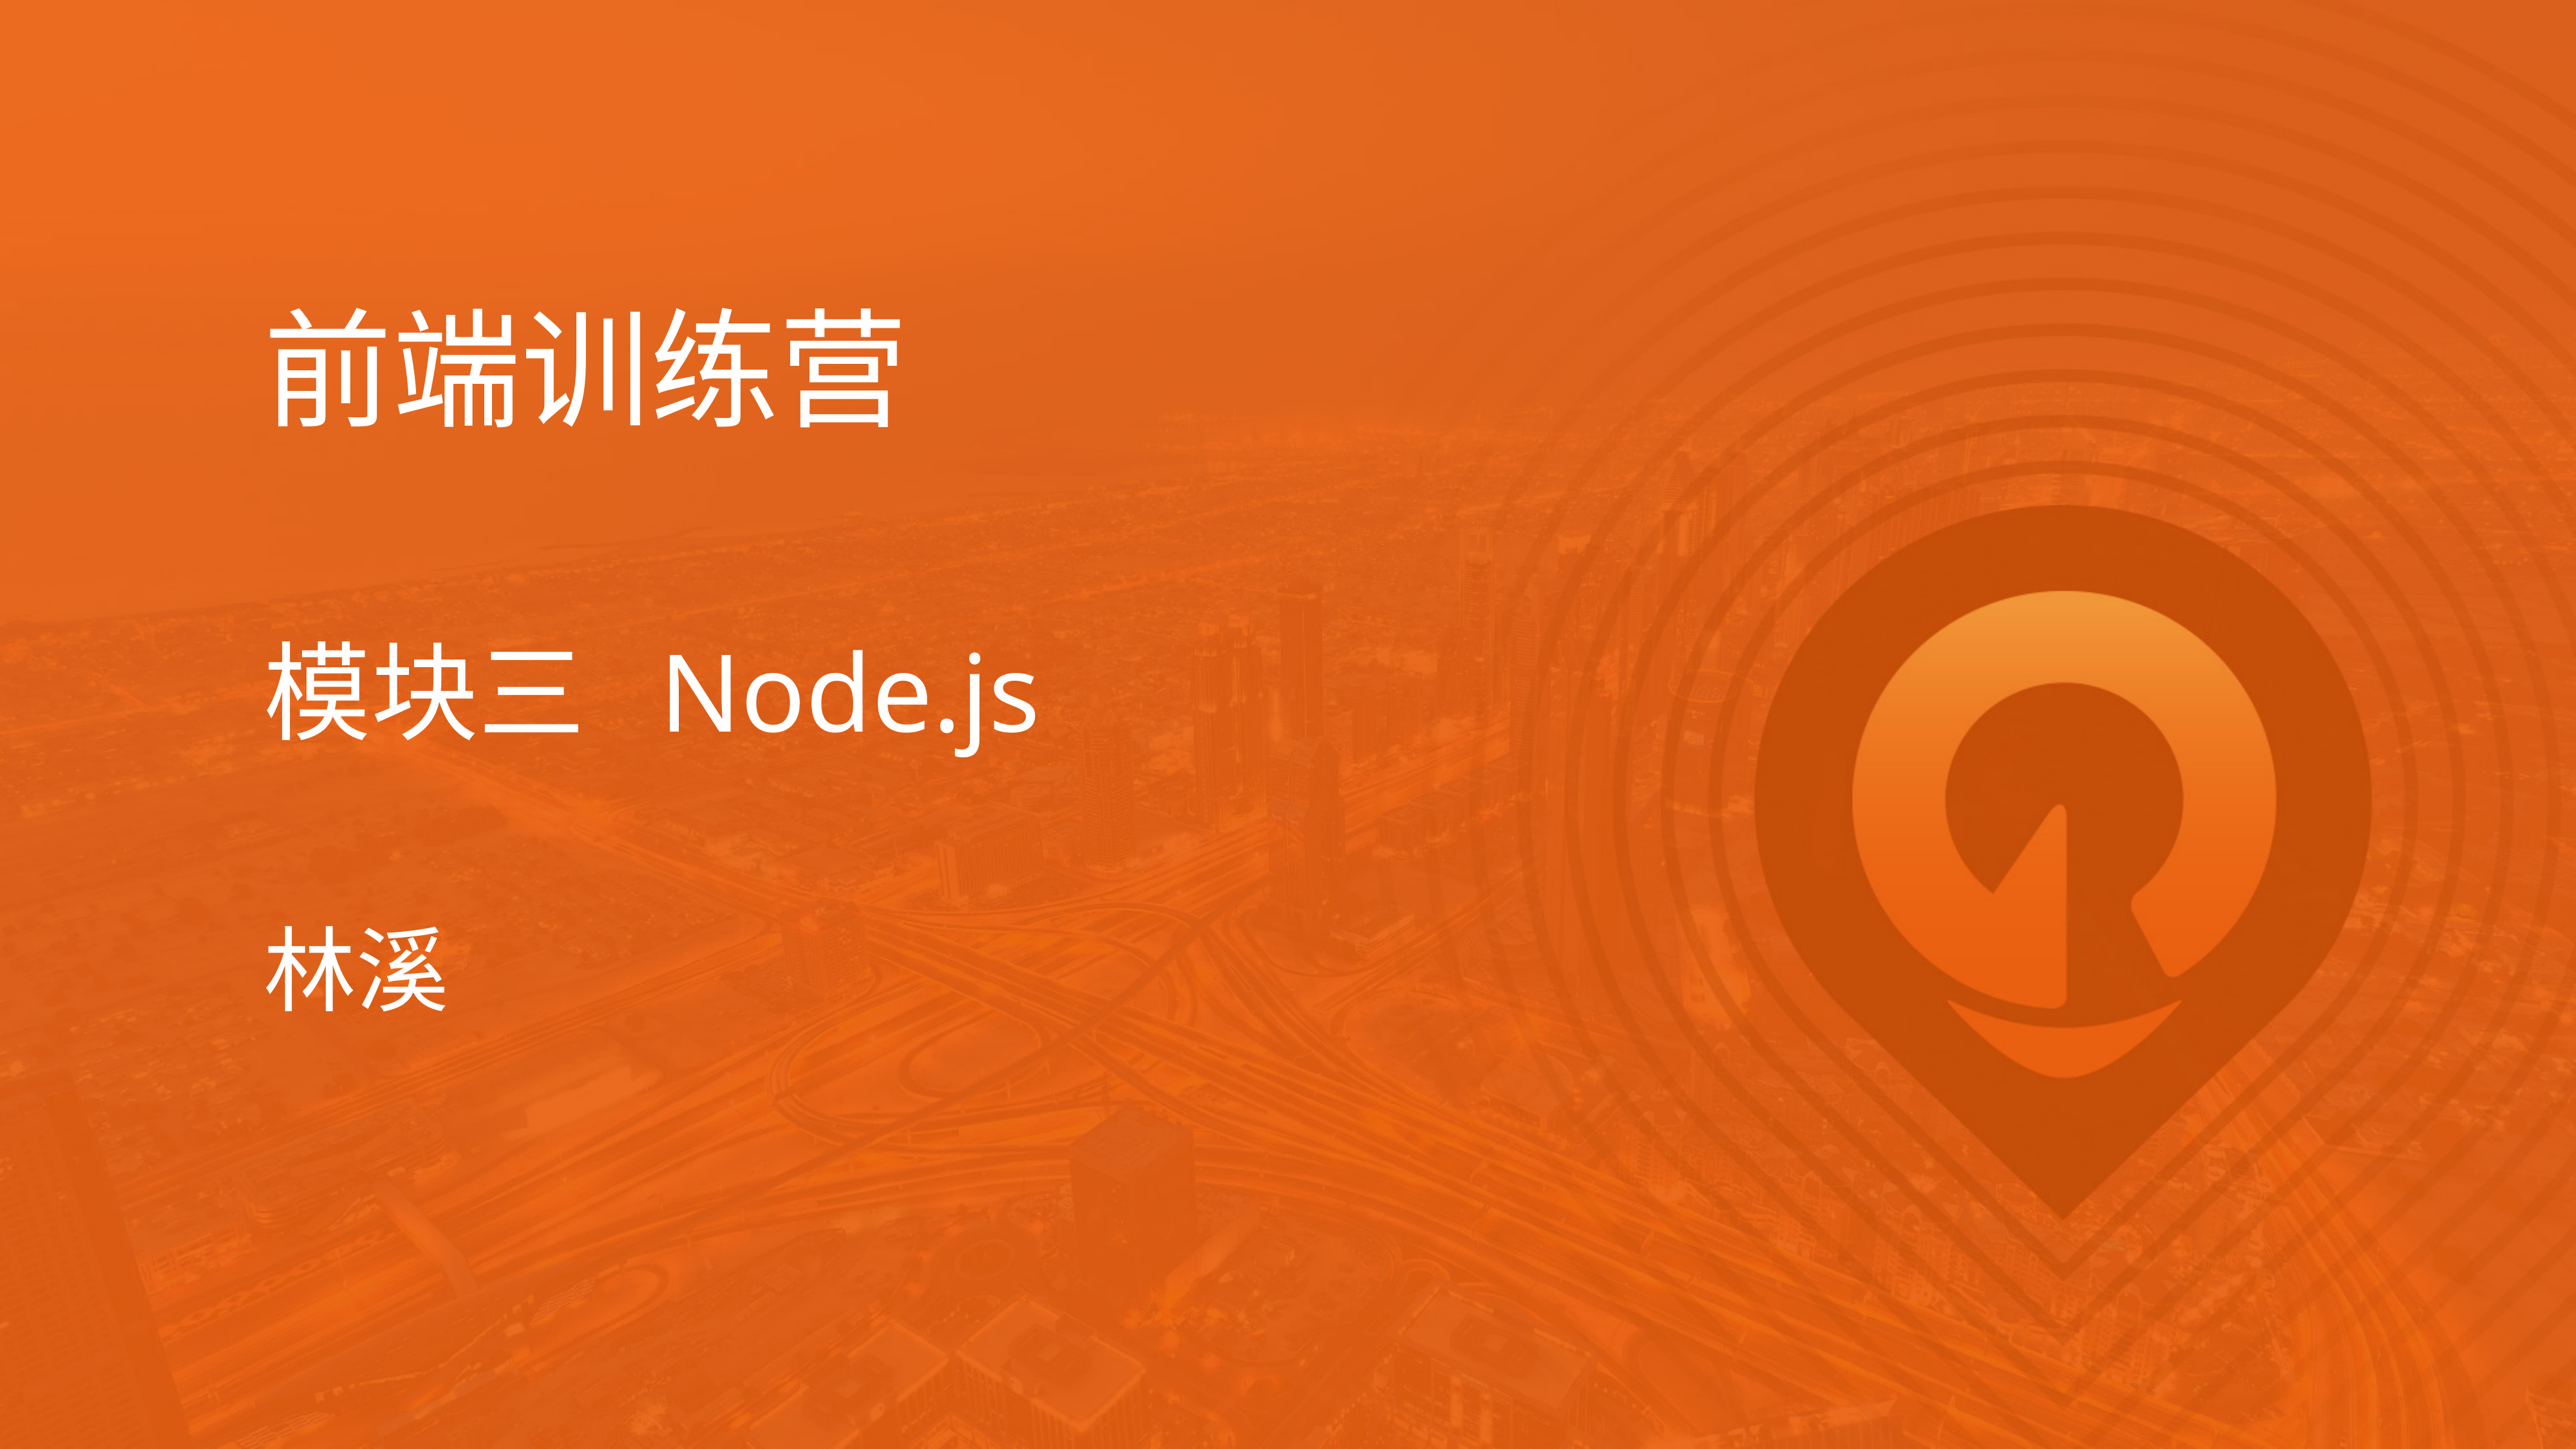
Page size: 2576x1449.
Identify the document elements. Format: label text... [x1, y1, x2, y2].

picture [0, 0, 2576, 1449]
list 林溪 [258, 904, 457, 1028]
list 前端训练营 模块三 Node.js [258, 278, 2285, 759]
